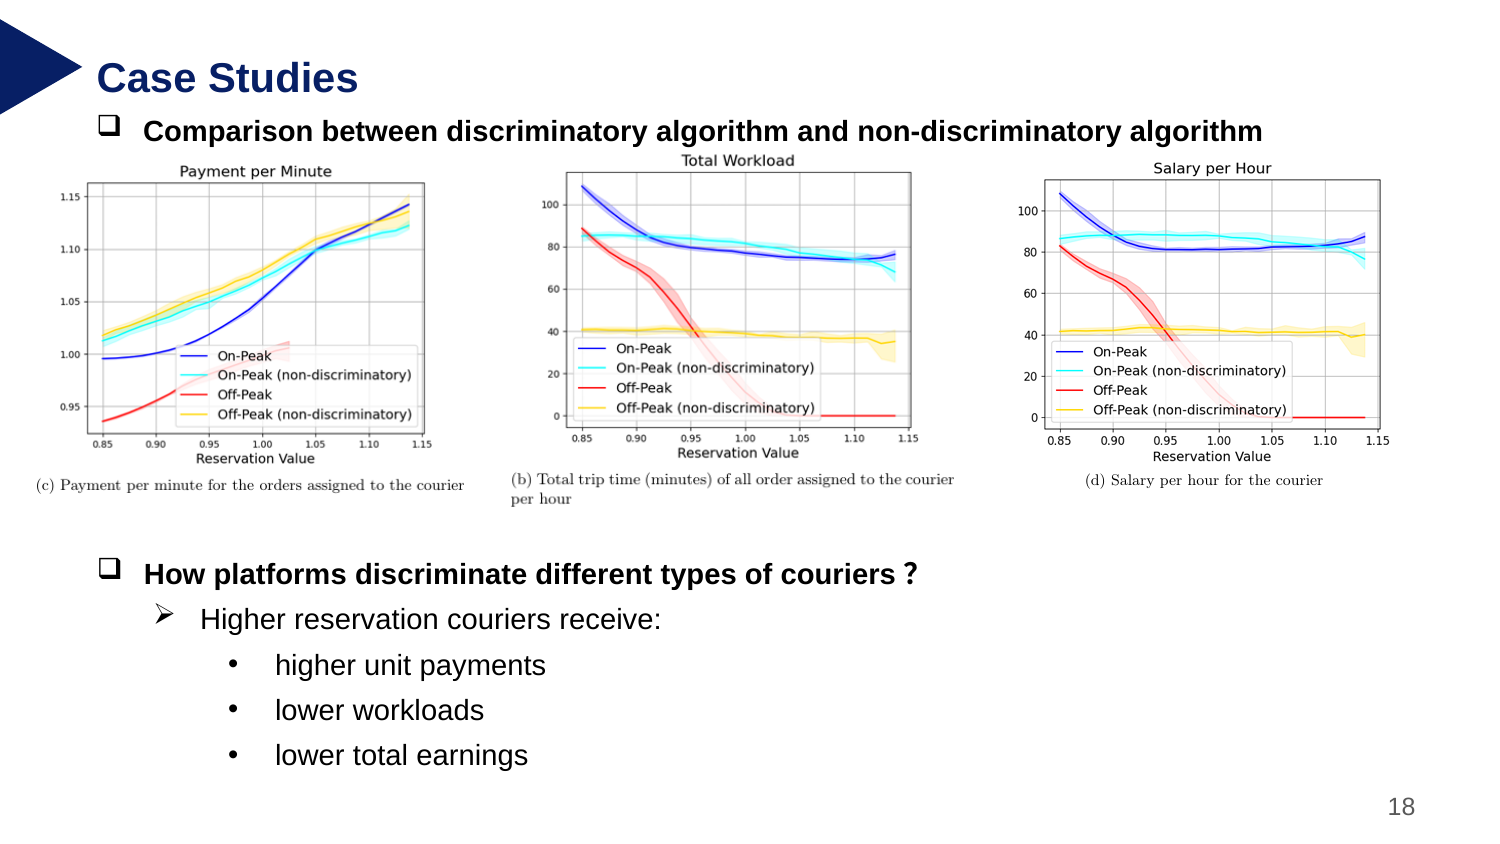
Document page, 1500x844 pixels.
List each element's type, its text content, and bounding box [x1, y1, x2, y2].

picture [501, 133, 959, 516]
text_box [0, 19, 83, 115]
text_box Comparison between discriminatory algorithm and non-discriminatory algorithm [81, 94, 1428, 155]
picture [34, 148, 472, 501]
text_box Case Studies [81, 28, 374, 94]
text_box How platforms discriminate different types of couriers？ Higher reservation couriers receive: higher unit payments lower workloads lower total earnings [82, 537, 1282, 785]
picture [1007, 154, 1406, 495]
